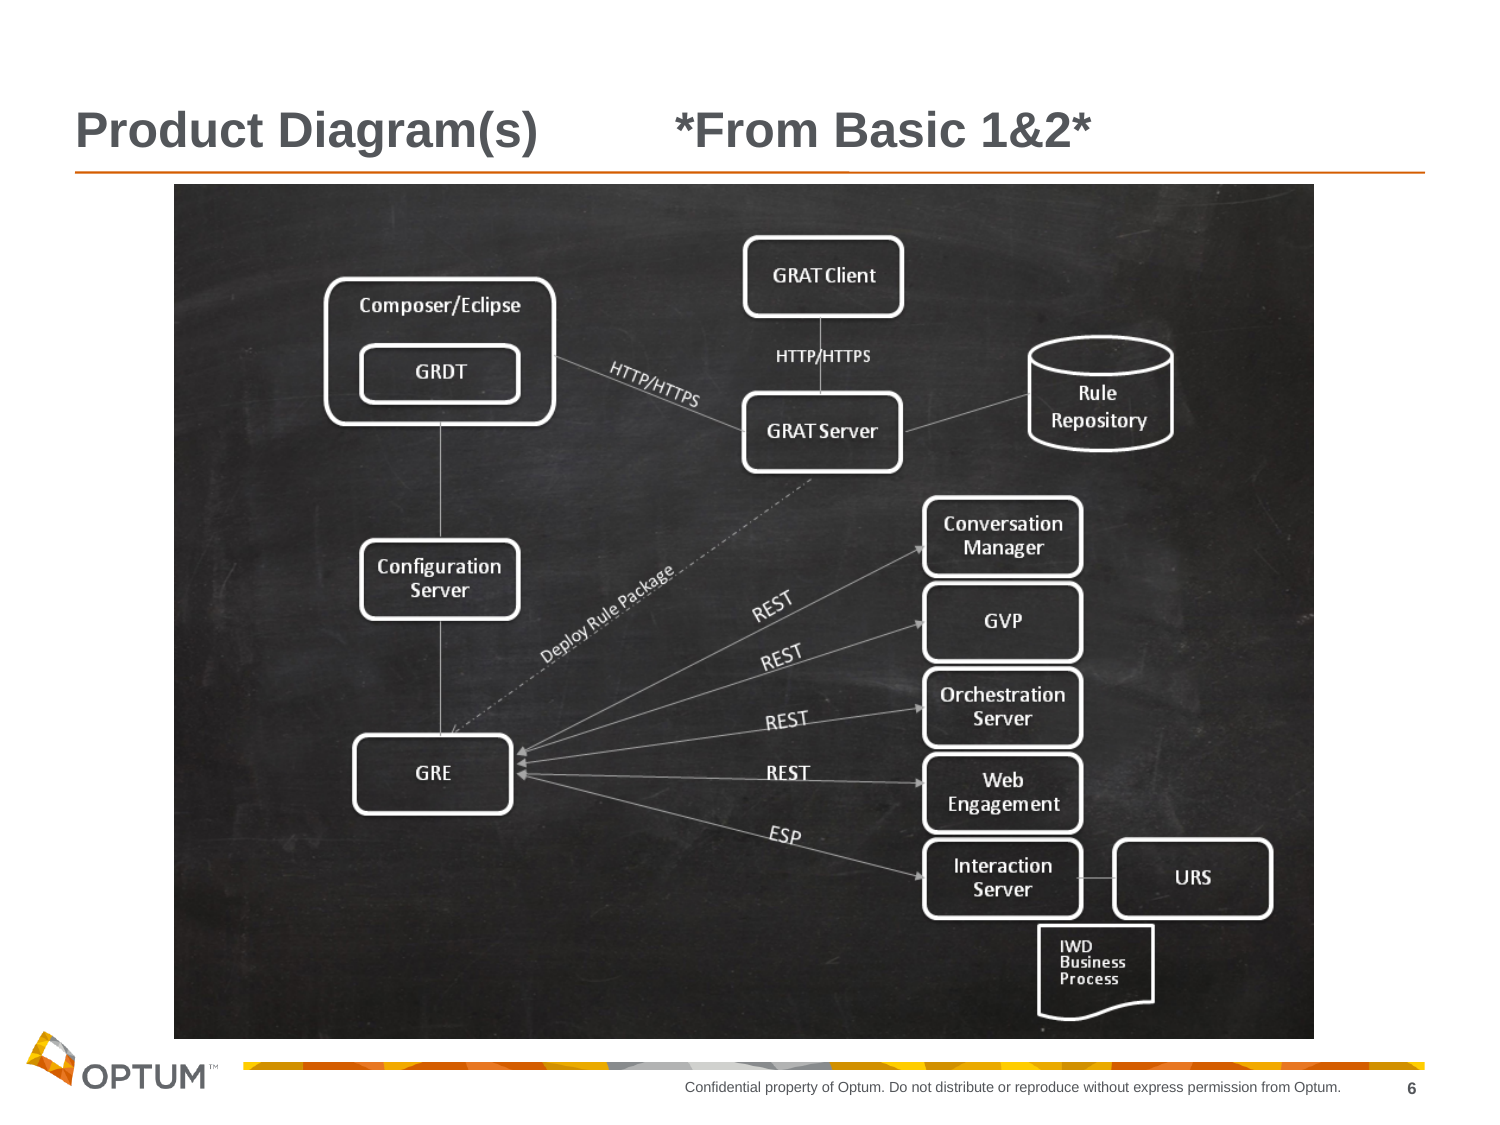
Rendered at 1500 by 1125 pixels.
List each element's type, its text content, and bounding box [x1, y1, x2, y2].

picture [243, 1062, 1425, 1070]
title Product Diagram(s) *From Basic 1&2* [75, 31, 1425, 158]
picture [24, 183, 1315, 1091]
